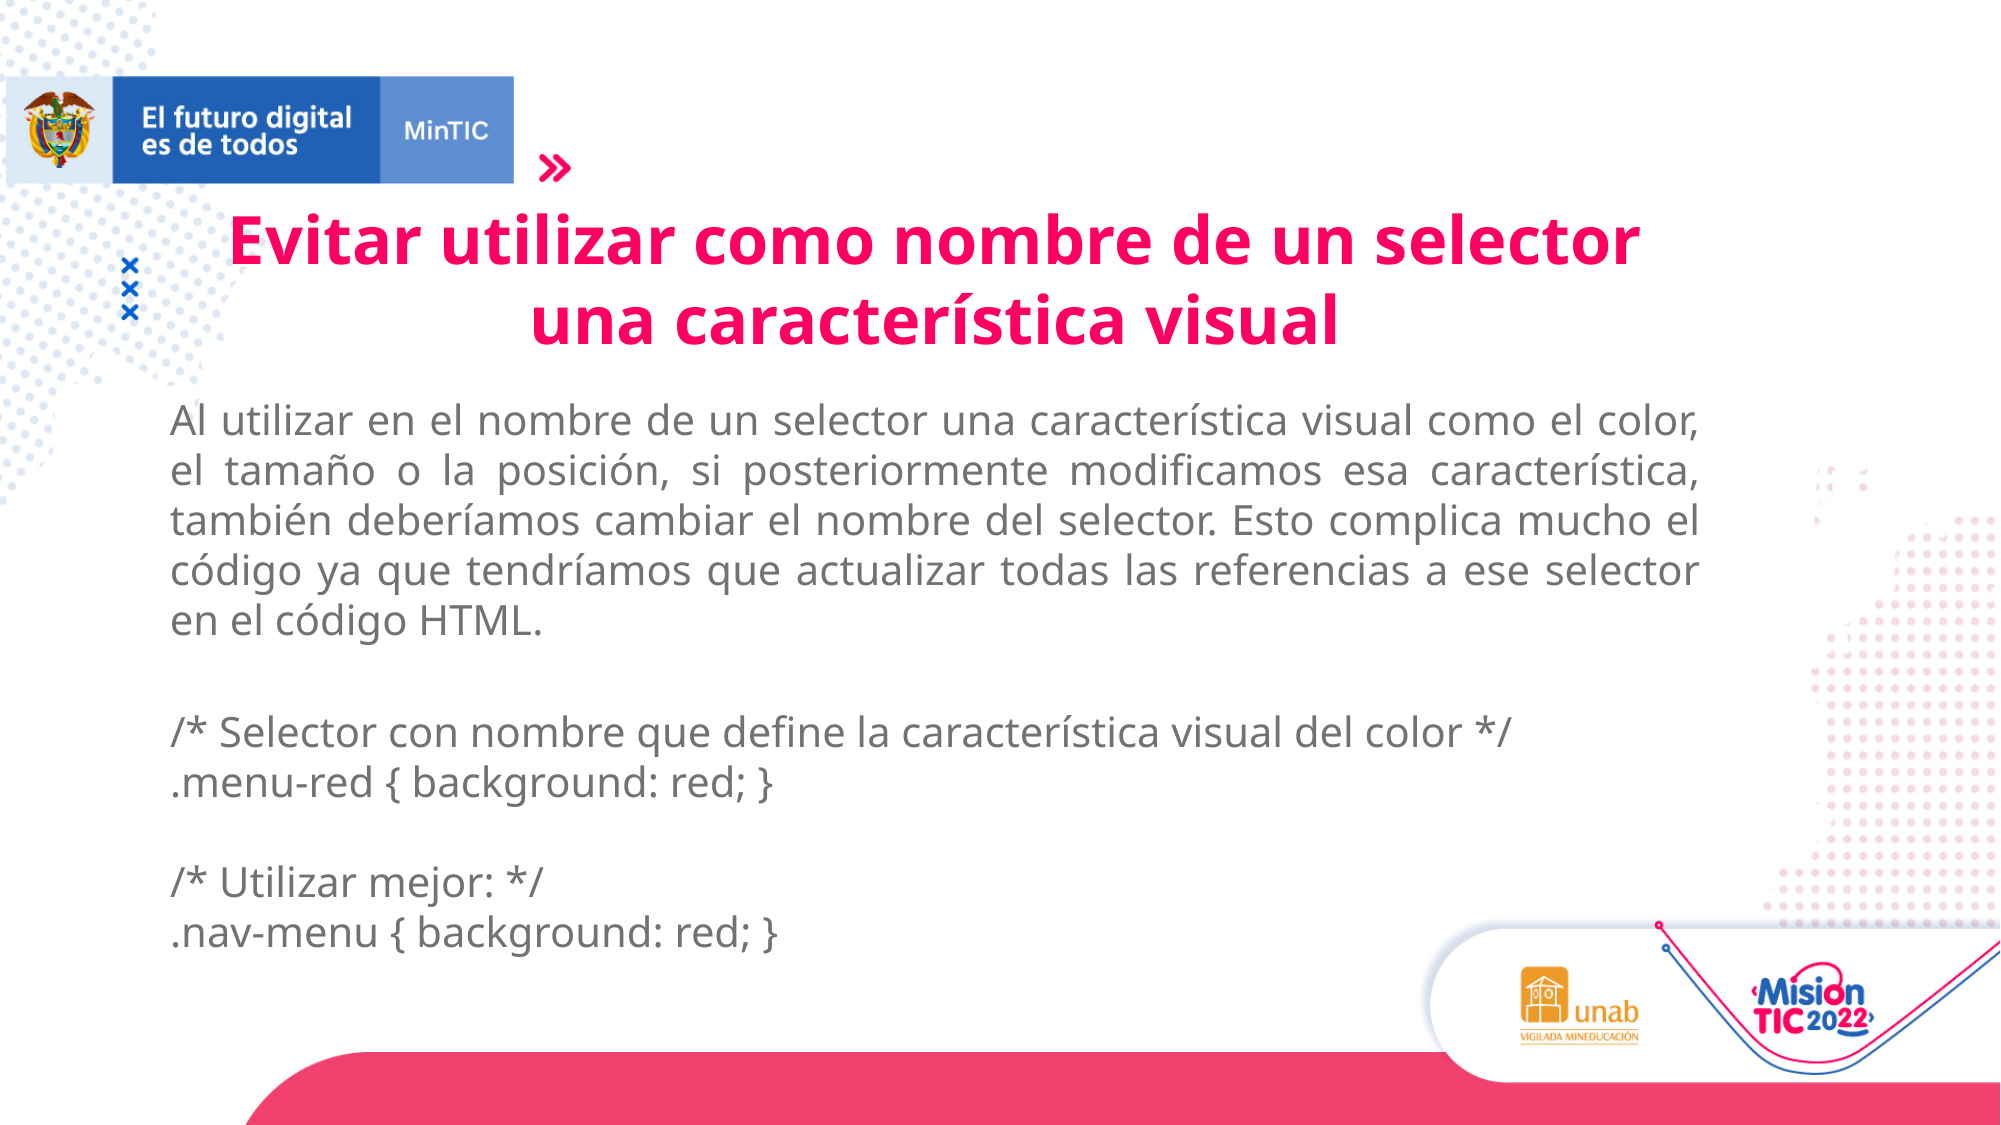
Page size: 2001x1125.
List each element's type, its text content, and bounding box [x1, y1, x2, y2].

picture [0, 0, 2001, 1125]
text_box Evitar utilizar como nombre de un selector una característica visual [155, 190, 1716, 365]
text_box Al utilizar en el nombre de un selector una característica visual como el color, el tamaño o la posición, si posteriormente modificamos esa característica, también deberíamos cambiar el nombre del selector. Esto complica mucho el código ya que tendríamos que actualizar todas las referencias a ese selector en el código HTML. [155, 386, 1716, 651]
text_box /* Selector con nombre que define la característica visual del color */ .menu-red { background: red; } /* Utilizar mejor: */ .nav-menu { background: red; } [155, 698, 1770, 964]
